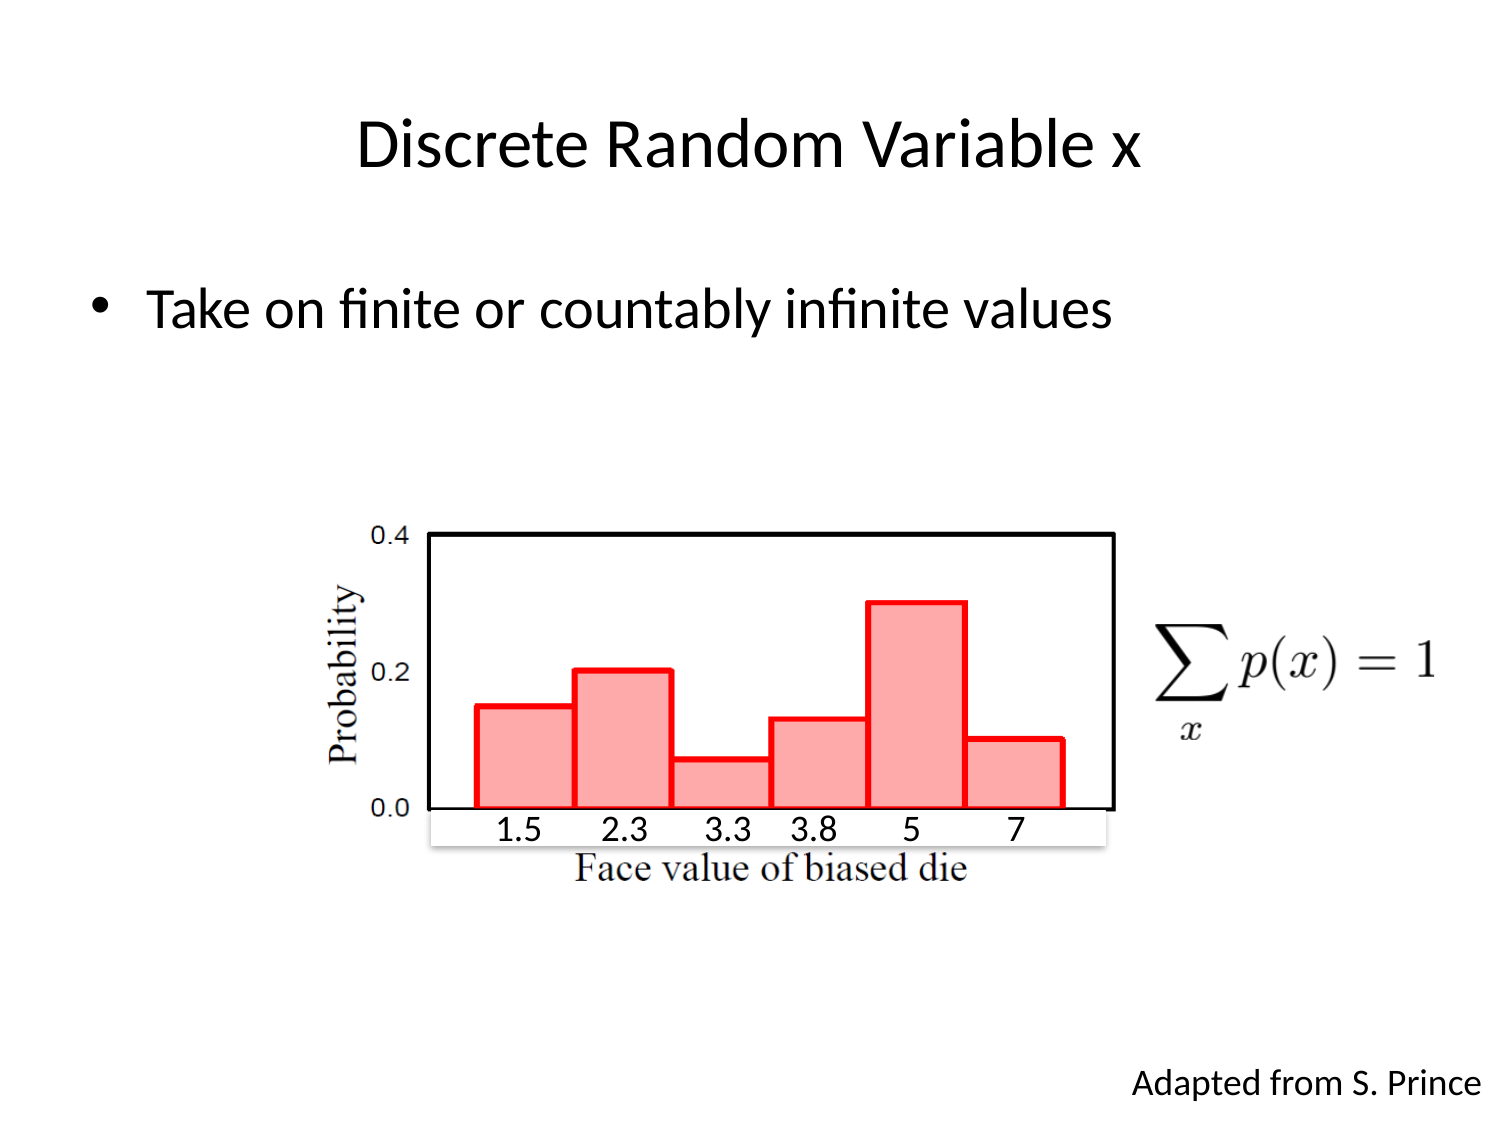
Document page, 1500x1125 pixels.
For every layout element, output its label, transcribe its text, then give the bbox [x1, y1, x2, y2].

title Discrete Random Variable x [75, 45, 1425, 233]
picture [324, 495, 1129, 888]
list Take on finite or countably infinite values [75, 262, 1425, 1005]
text_box Adapted from S. Prince [1117, 1050, 1498, 1111]
picture [1153, 623, 1435, 740]
